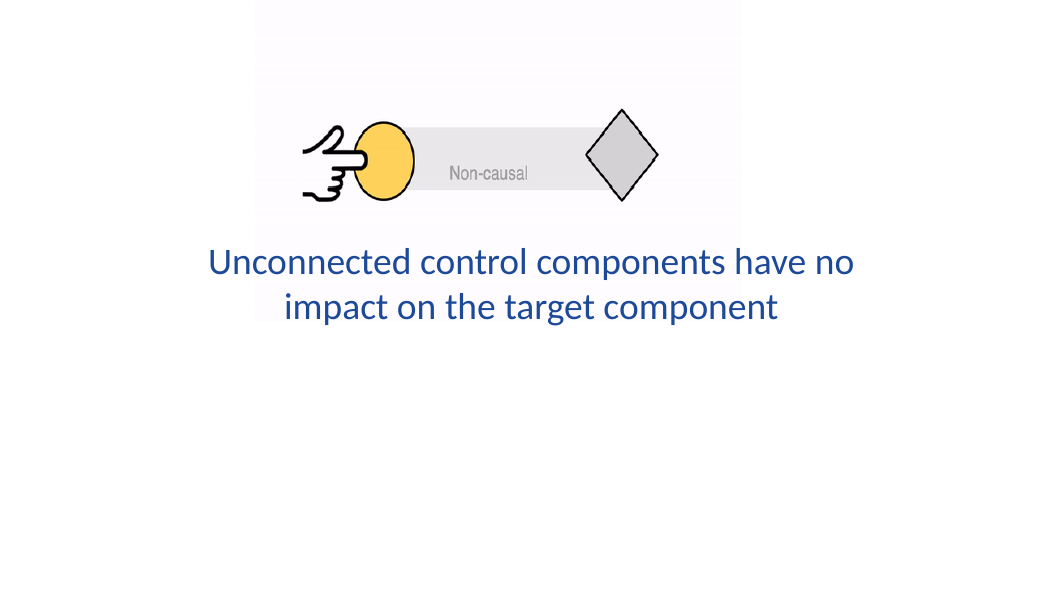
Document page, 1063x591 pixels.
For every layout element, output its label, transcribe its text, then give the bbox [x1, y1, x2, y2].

text_box Unconnected control components have no impact on the target component [180, 229, 883, 335]
picture [255, 0, 742, 322]
